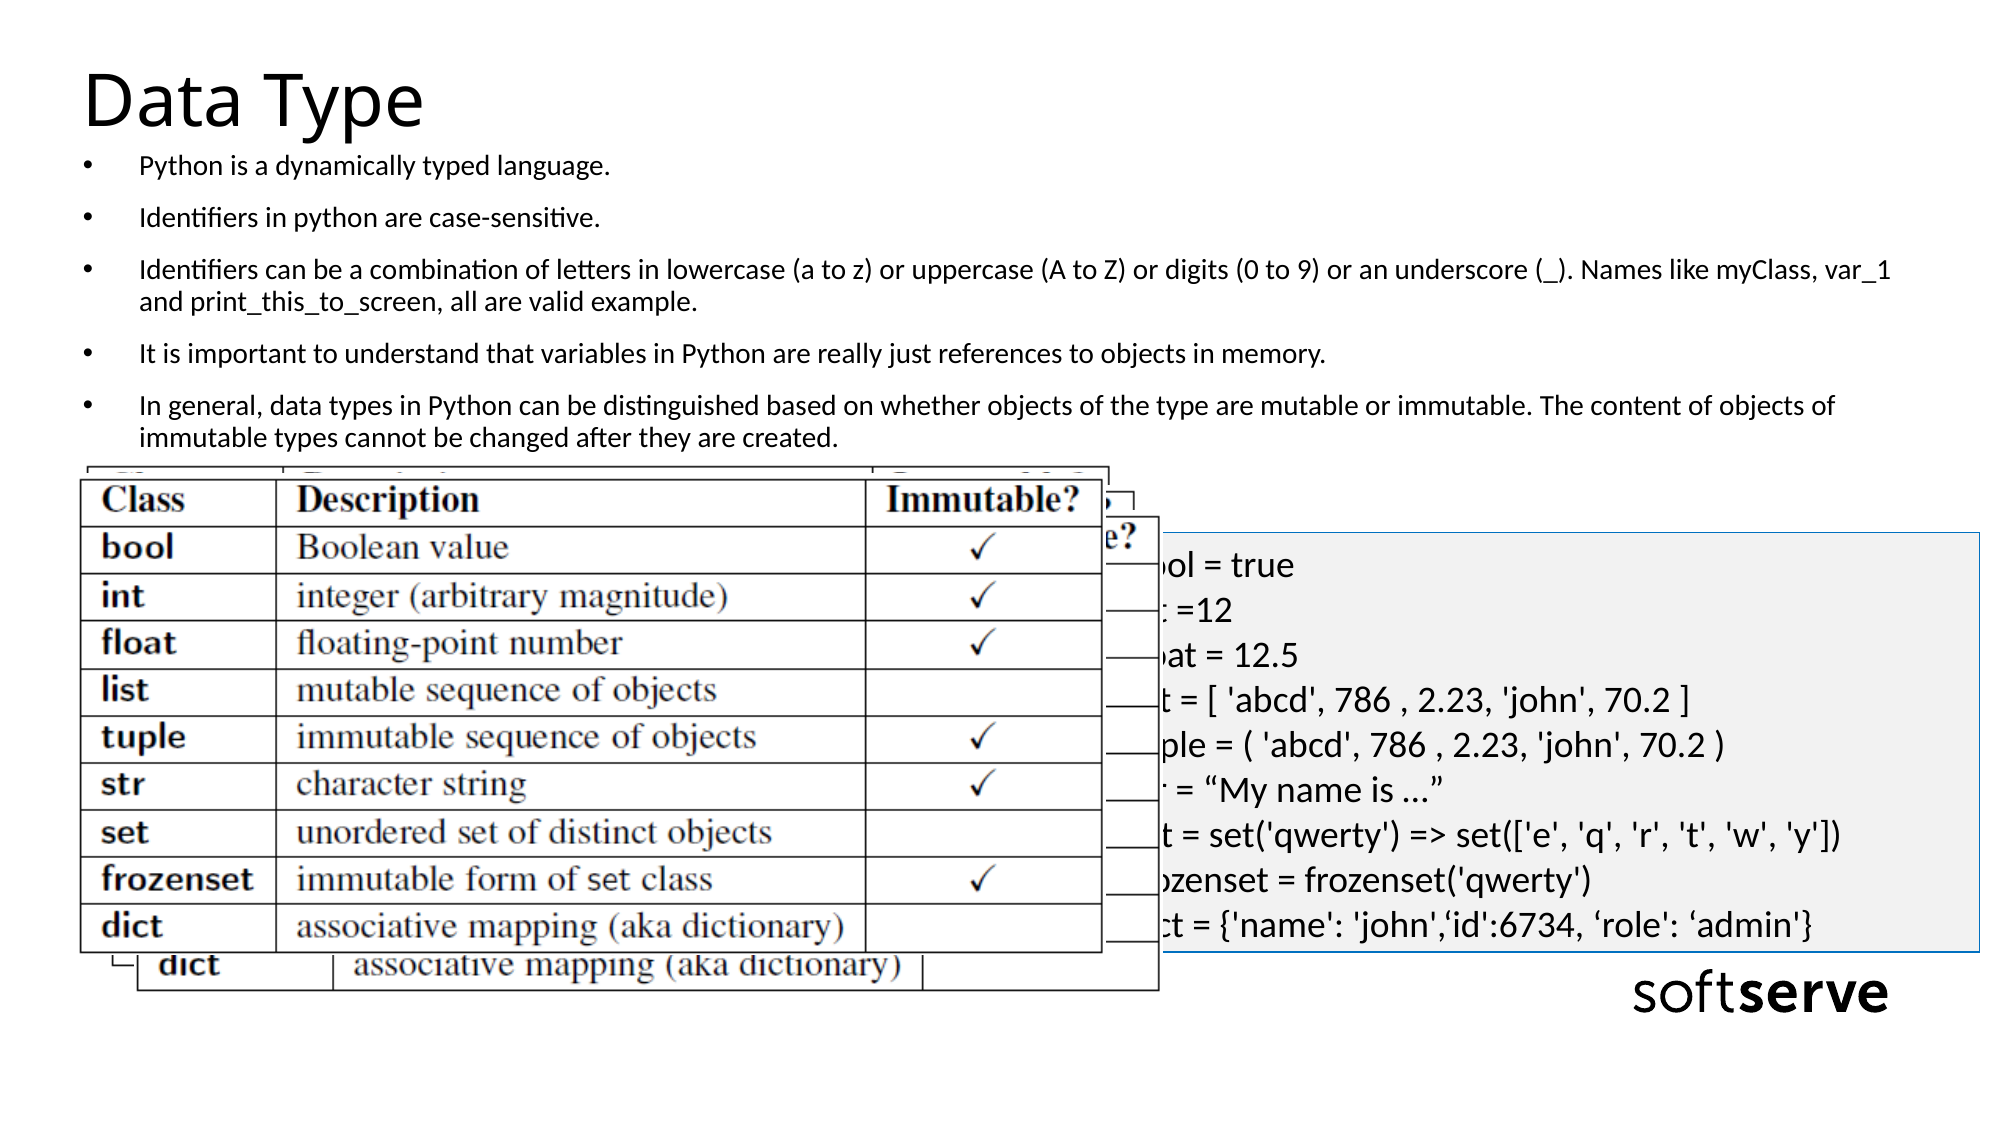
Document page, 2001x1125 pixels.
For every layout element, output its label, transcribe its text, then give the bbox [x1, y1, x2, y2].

picture [77, 460, 1163, 993]
text_box bool = true int =12 float = 12.5 list = [ 'abcd', 786 , 2.23, 'john', 70.2 ] tuple = ( 'abcd', 786 , 2.23, 'john', 70.2 ) str = “My name is …” set = set('qwerty') => set(['e', 'q', 'r', 't', 'w', 'y']) frozenset = frozenset('qwerty') dict = {'name': 'john',‘id':6734, ‘role': ‘admin'} [1163, 532, 1980, 953]
title Data Type [68, 56, 852, 143]
list Python is a dynamically typed language. Identifiers in python are case-sensitive. Identifiers can be a combination of letters in lowercase (a to z) or uppercase (A to Z) or digits (0 to 9) or an underscore (_). Names like myClass, var_1 and print_this_to_screen, all are valid example. It is important to understand that variables in Python are really just references to objects in memory. In general, data types in Python can be distinguished based on whether objects of the type are mutable or immutable. The content of objects of immutable types cannot be changed after they are created. [68, 142, 1936, 219]
